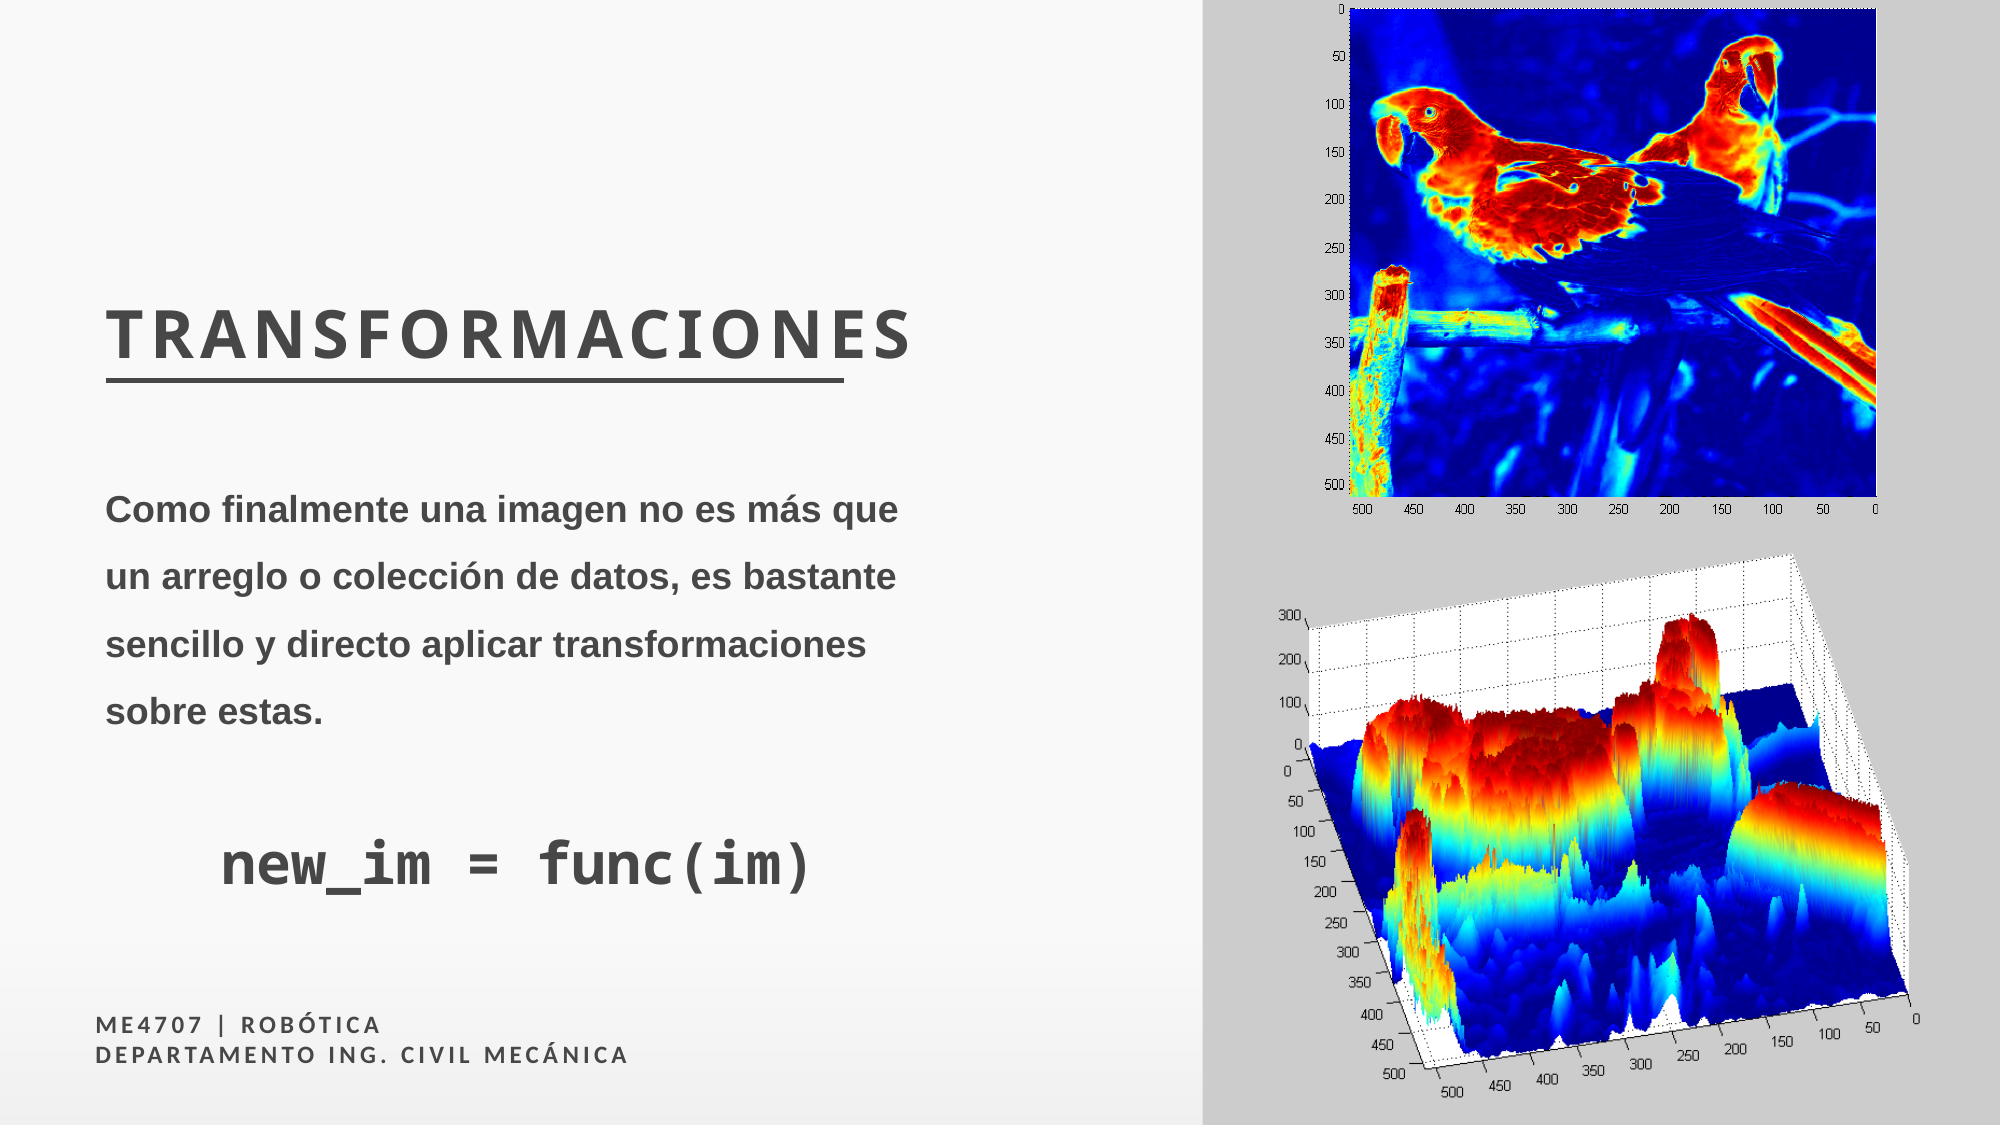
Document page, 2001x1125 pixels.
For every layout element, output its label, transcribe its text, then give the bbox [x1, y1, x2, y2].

text_box ME4707 | ROBÓTICA DEPARTAMENTO ING. CIVIL MECÁNICA [80, 1001, 1094, 1076]
picture [1265, 546, 1938, 1119]
text_box Como finalmente una imagen no es más que un arreglo o colección de datos, es bastante sencillo y directo aplicar transformaciones sobre estas. [90, 454, 934, 740]
text_box new_im = func(im) [206, 784, 910, 904]
text_box TRANSFORMACIONES [90, 284, 934, 380]
text_box [1202, 0, 2000, 1125]
picture [1305, 0, 1895, 539]
